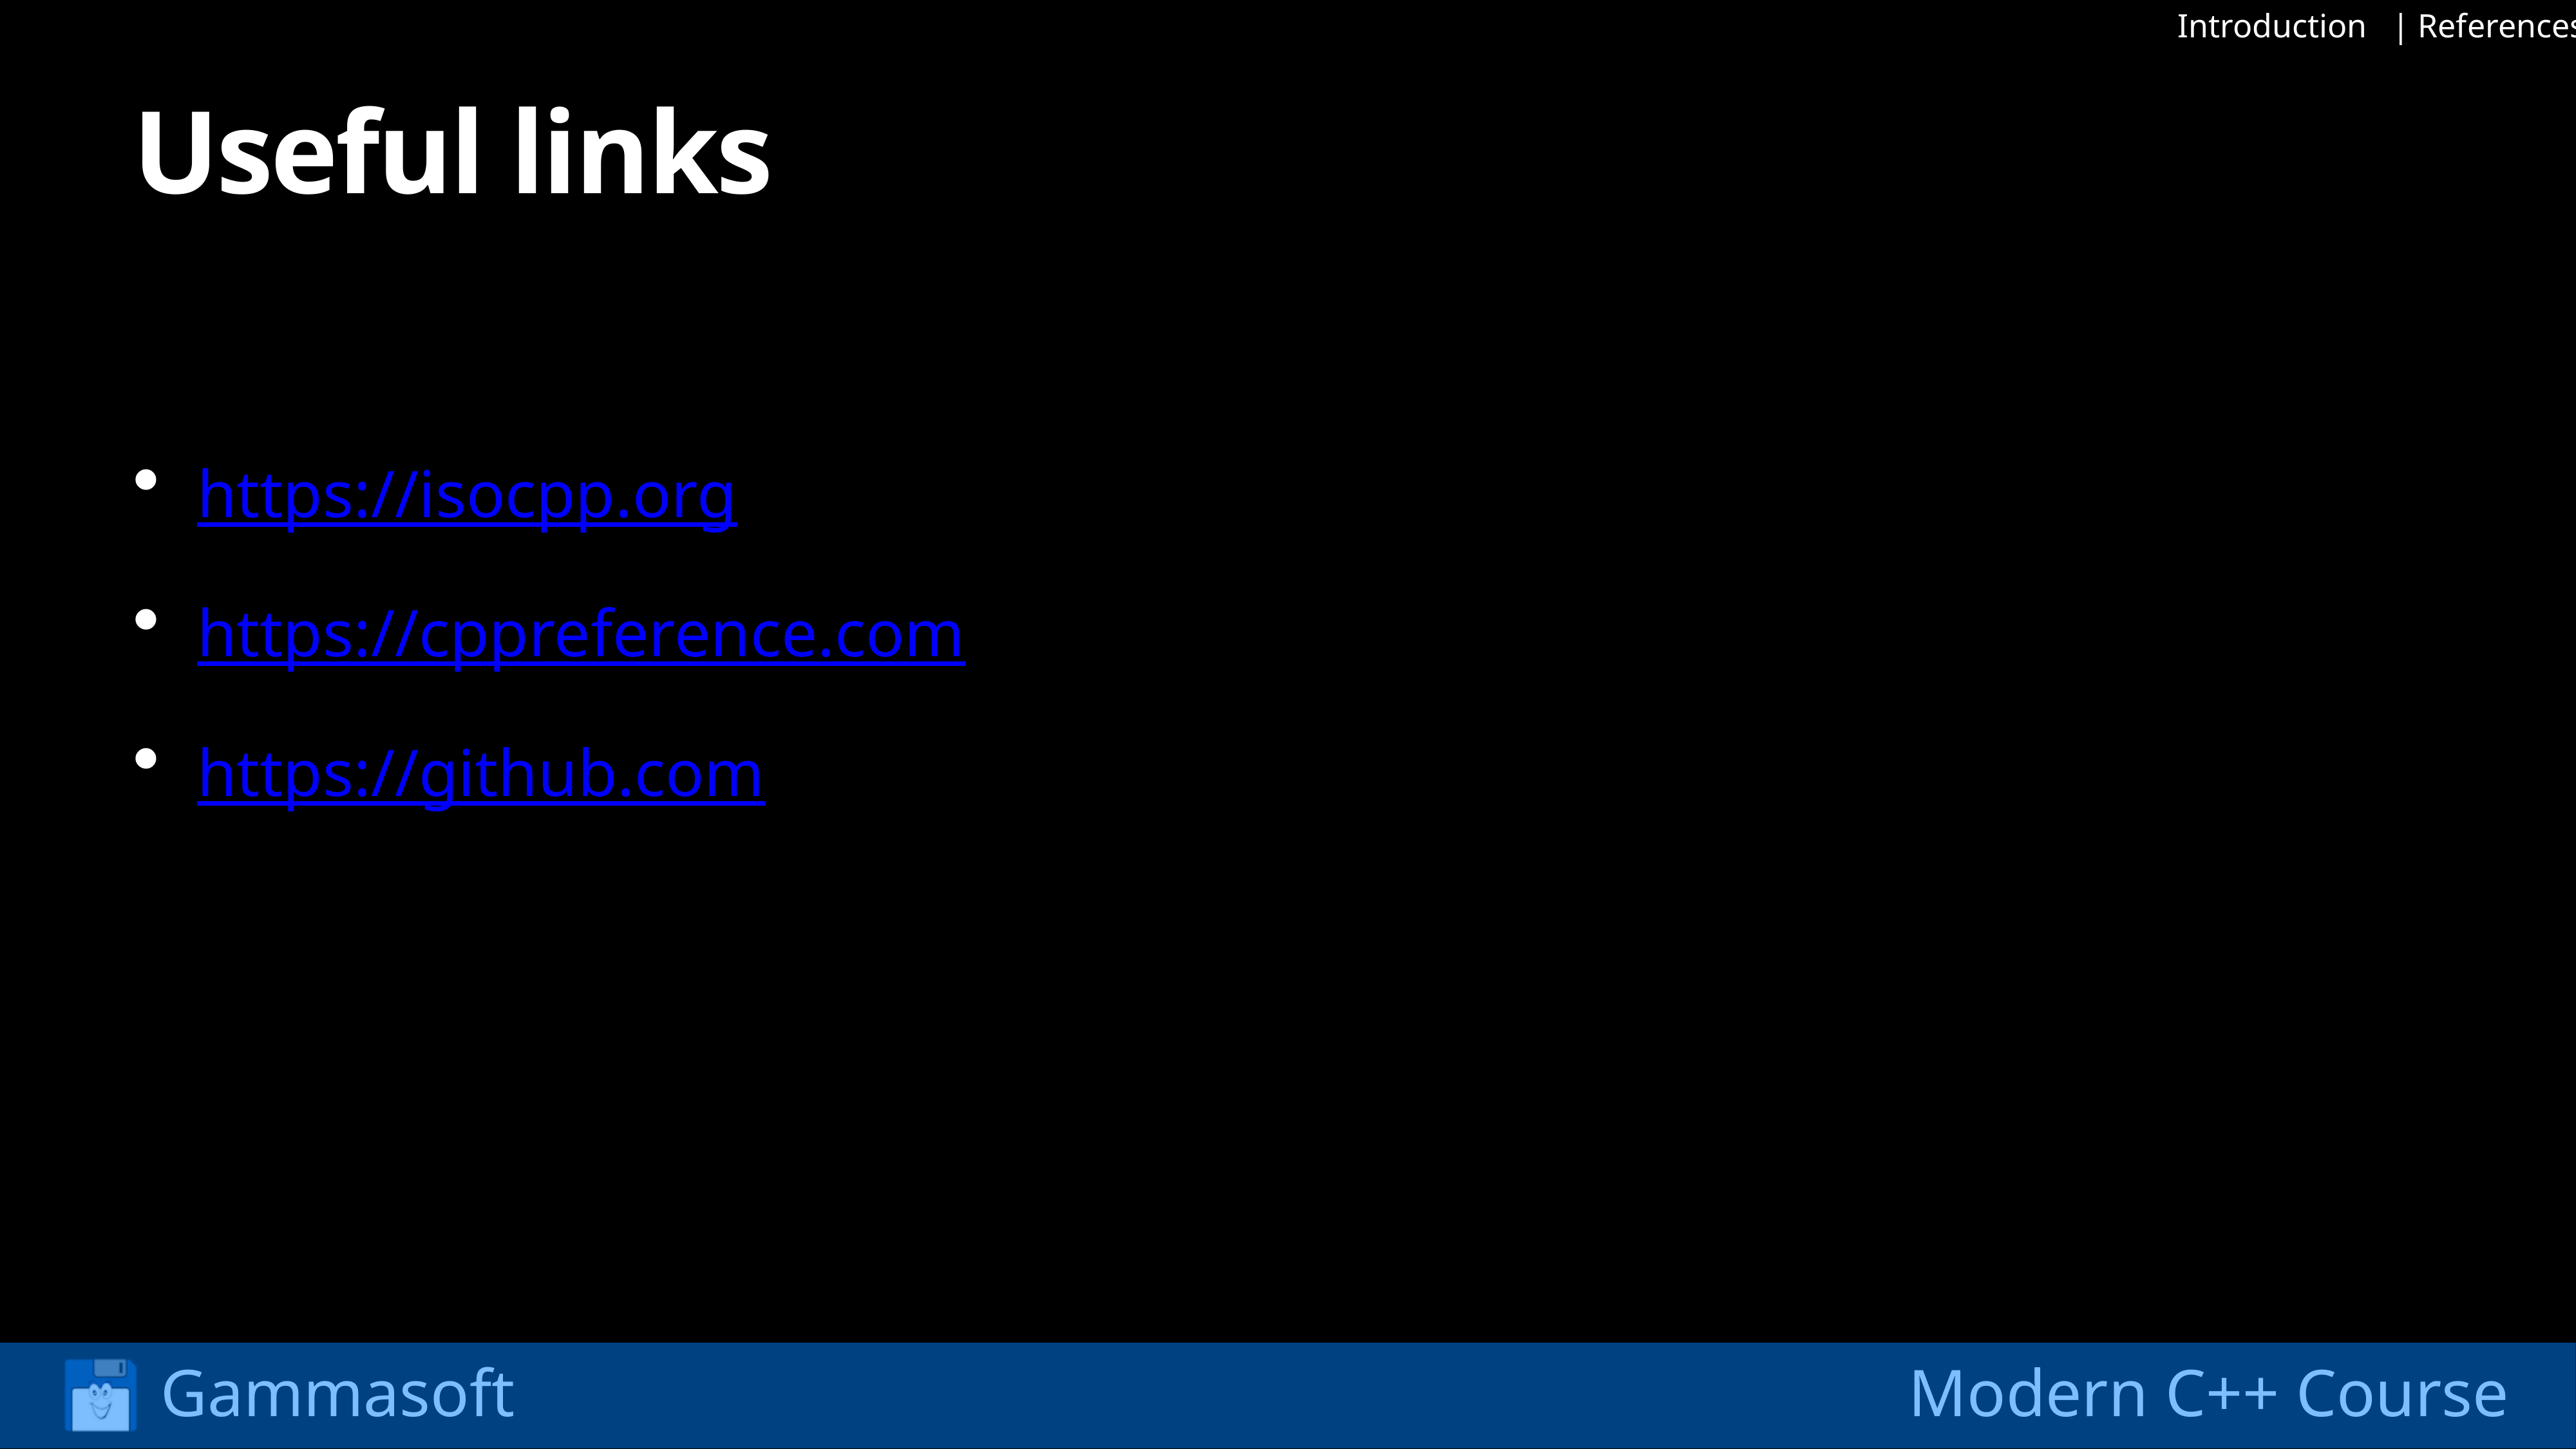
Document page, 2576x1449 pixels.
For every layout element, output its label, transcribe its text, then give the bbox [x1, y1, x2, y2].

list https://isocpp.org https://cppreference.com https://github.com [127, 448, 1444, 1321]
title Useful links [127, 100, 1235, 253]
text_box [0, 1342, 2576, 1449]
text_box Introduction | References [2172, 0, 2576, 50]
